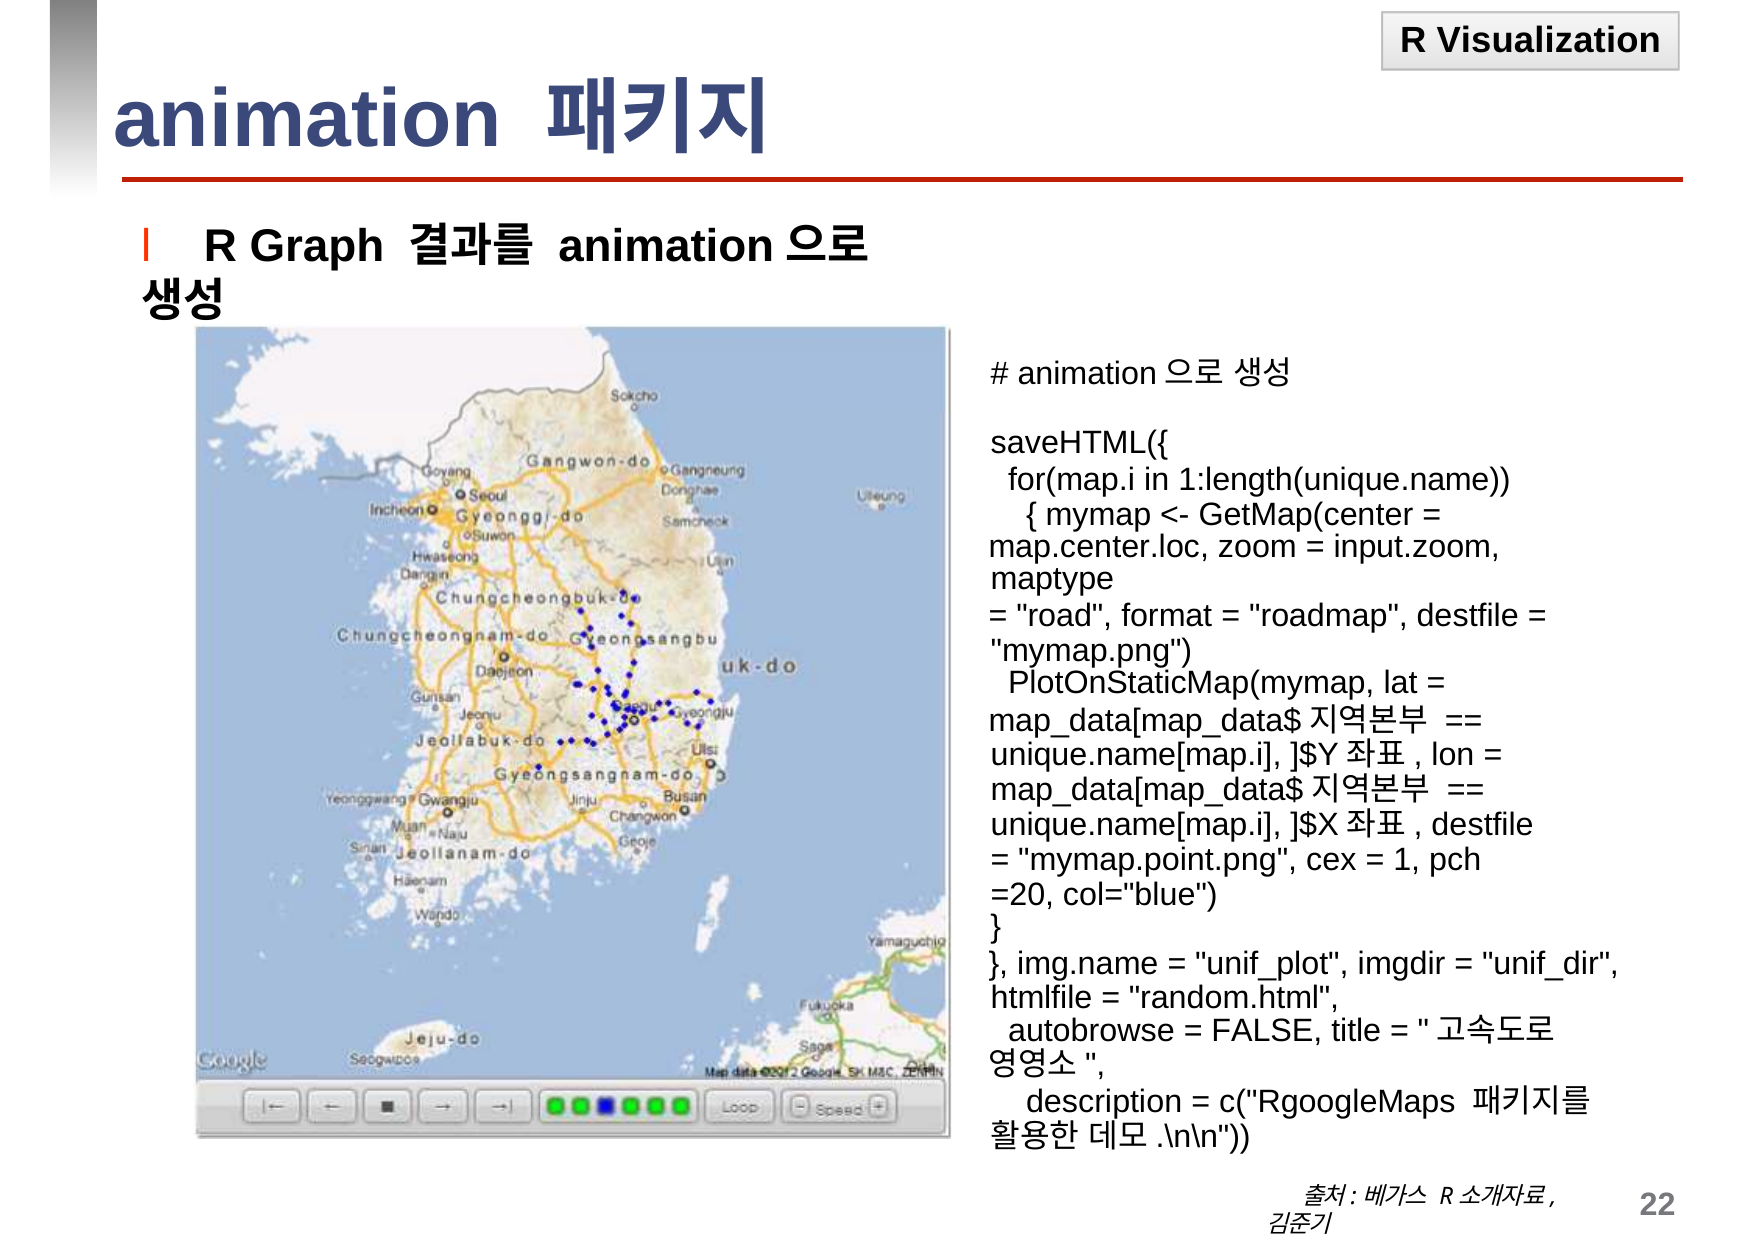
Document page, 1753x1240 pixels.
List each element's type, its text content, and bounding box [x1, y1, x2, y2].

text_box l R Graph 결과를 animation으로 생성 [138, 215, 962, 326]
list # animation으로 생성 saveHTML({ for(map.i in 1:length(unique.name)) { mymap <- GetMap(center = map.center.loc, zoom = input.zoom, maptype = "road", format = "roadmap", destfile = "mymap.png") PlotOnStaticMap(mymap, lat = map_data[map_data$지역본부 == unique.name[map.i], ]$Y좌표, lon = map_data[map_data$지역본부 == unique.name[map.i], ]$X좌표, destfile = "mymap.point.png", cex = 1, pch =20, col="blue") } }, img.name = "unif_plot", imgdir = "unif_dir", htmlfile = "random.html", autobrowse = FALSE, title = "고속도로 영영소", description = c("RgoogleMaps 패키지를 활용한 데모.\n\n")) 출처:베가스 R소개자료,김준기 [988, 352, 1632, 1238]
text_box R Visualization [1397, 15, 1663, 60]
text_box [193, 324, 952, 1139]
slide_number 22 [1635, 1187, 1680, 1240]
text_box [1381, 11, 1680, 71]
title animation 패키지 [103, 63, 1649, 271]
picture [49, 0, 97, 243]
text_box [1384, 14, 1677, 68]
